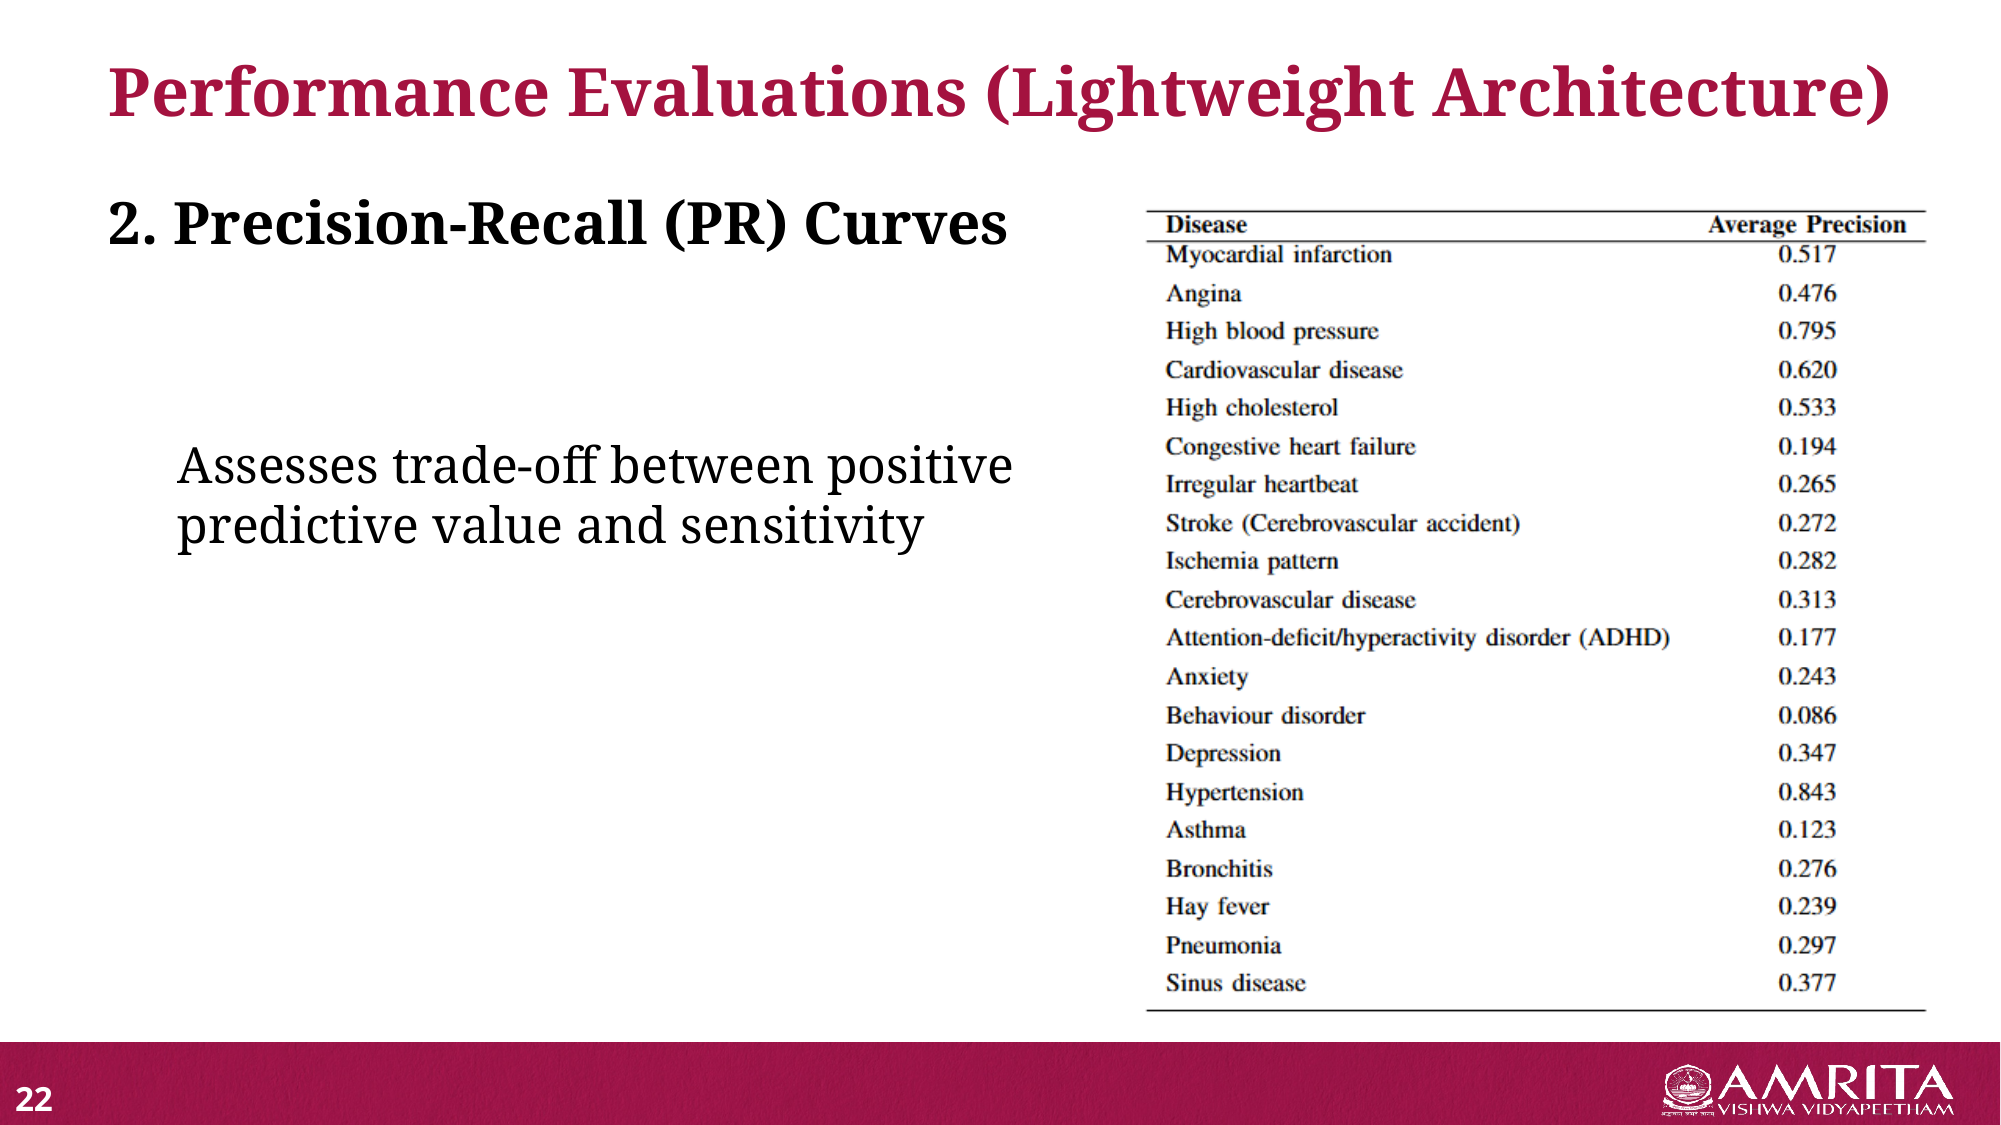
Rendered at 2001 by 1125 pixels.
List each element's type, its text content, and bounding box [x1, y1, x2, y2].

title Performance Evaluations (Lightweight Architecture) [93, 57, 1981, 134]
text_box Assesses trade-off between positive predictive value and sensitivity [163, 426, 1144, 561]
picture [1144, 199, 1934, 1022]
picture [0, 1042, 2001, 1125]
slide_number 22 [0, 1070, 94, 1125]
list 2. Precision-Recall (PR) Curves [93, 186, 1933, 281]
